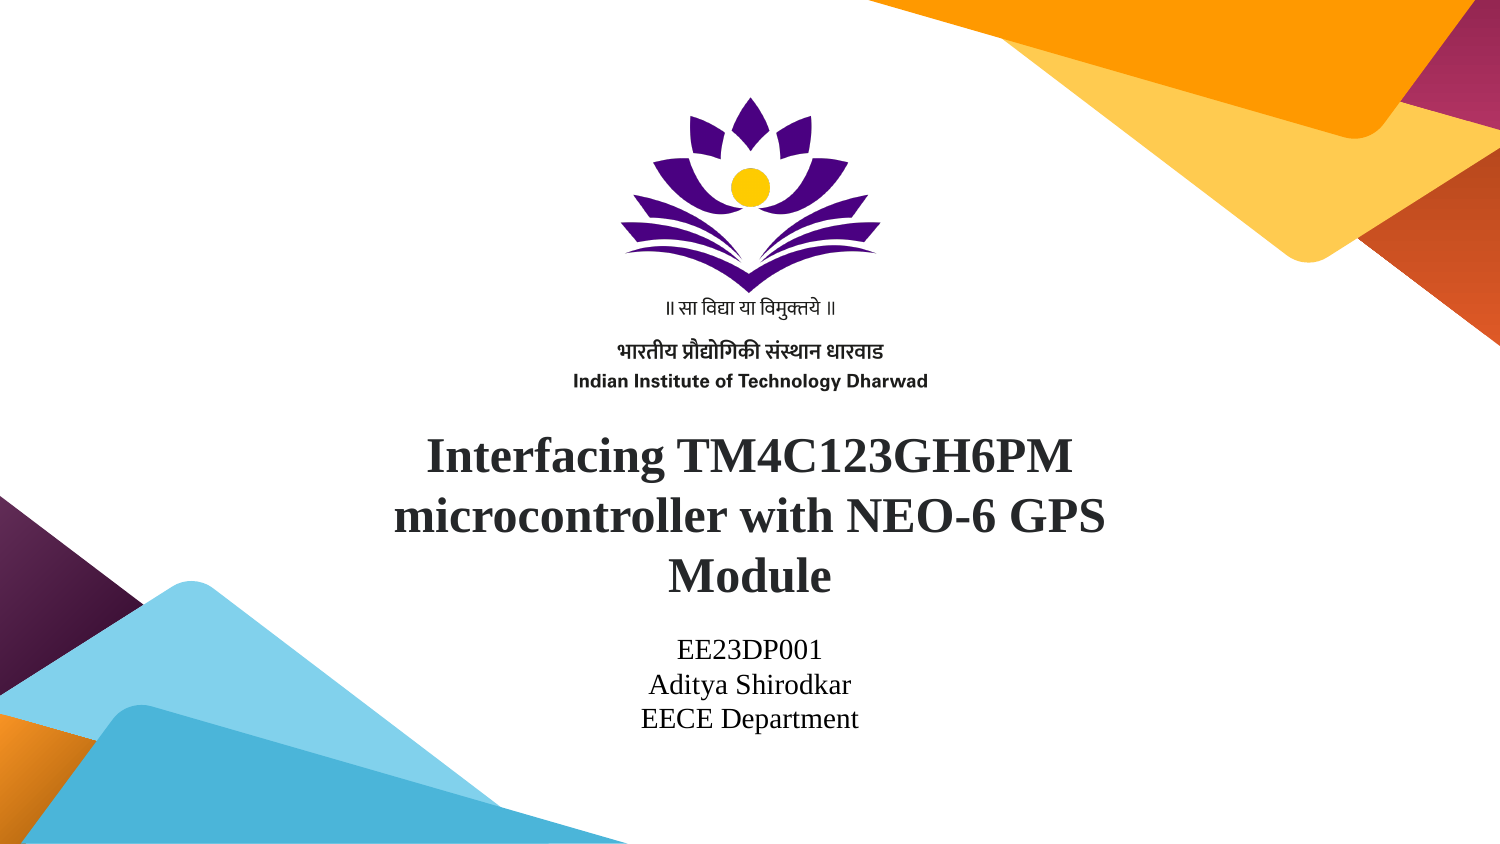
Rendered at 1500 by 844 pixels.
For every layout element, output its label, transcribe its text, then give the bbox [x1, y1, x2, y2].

text_box EE23DP001 Aditya Shirodkar EECE Department [429, 614, 1071, 758]
title Interfacing TM4C123GH6PM microcontroller with NEO-6 GPS Module [336, 444, 1164, 581]
picture [571, 95, 928, 394]
